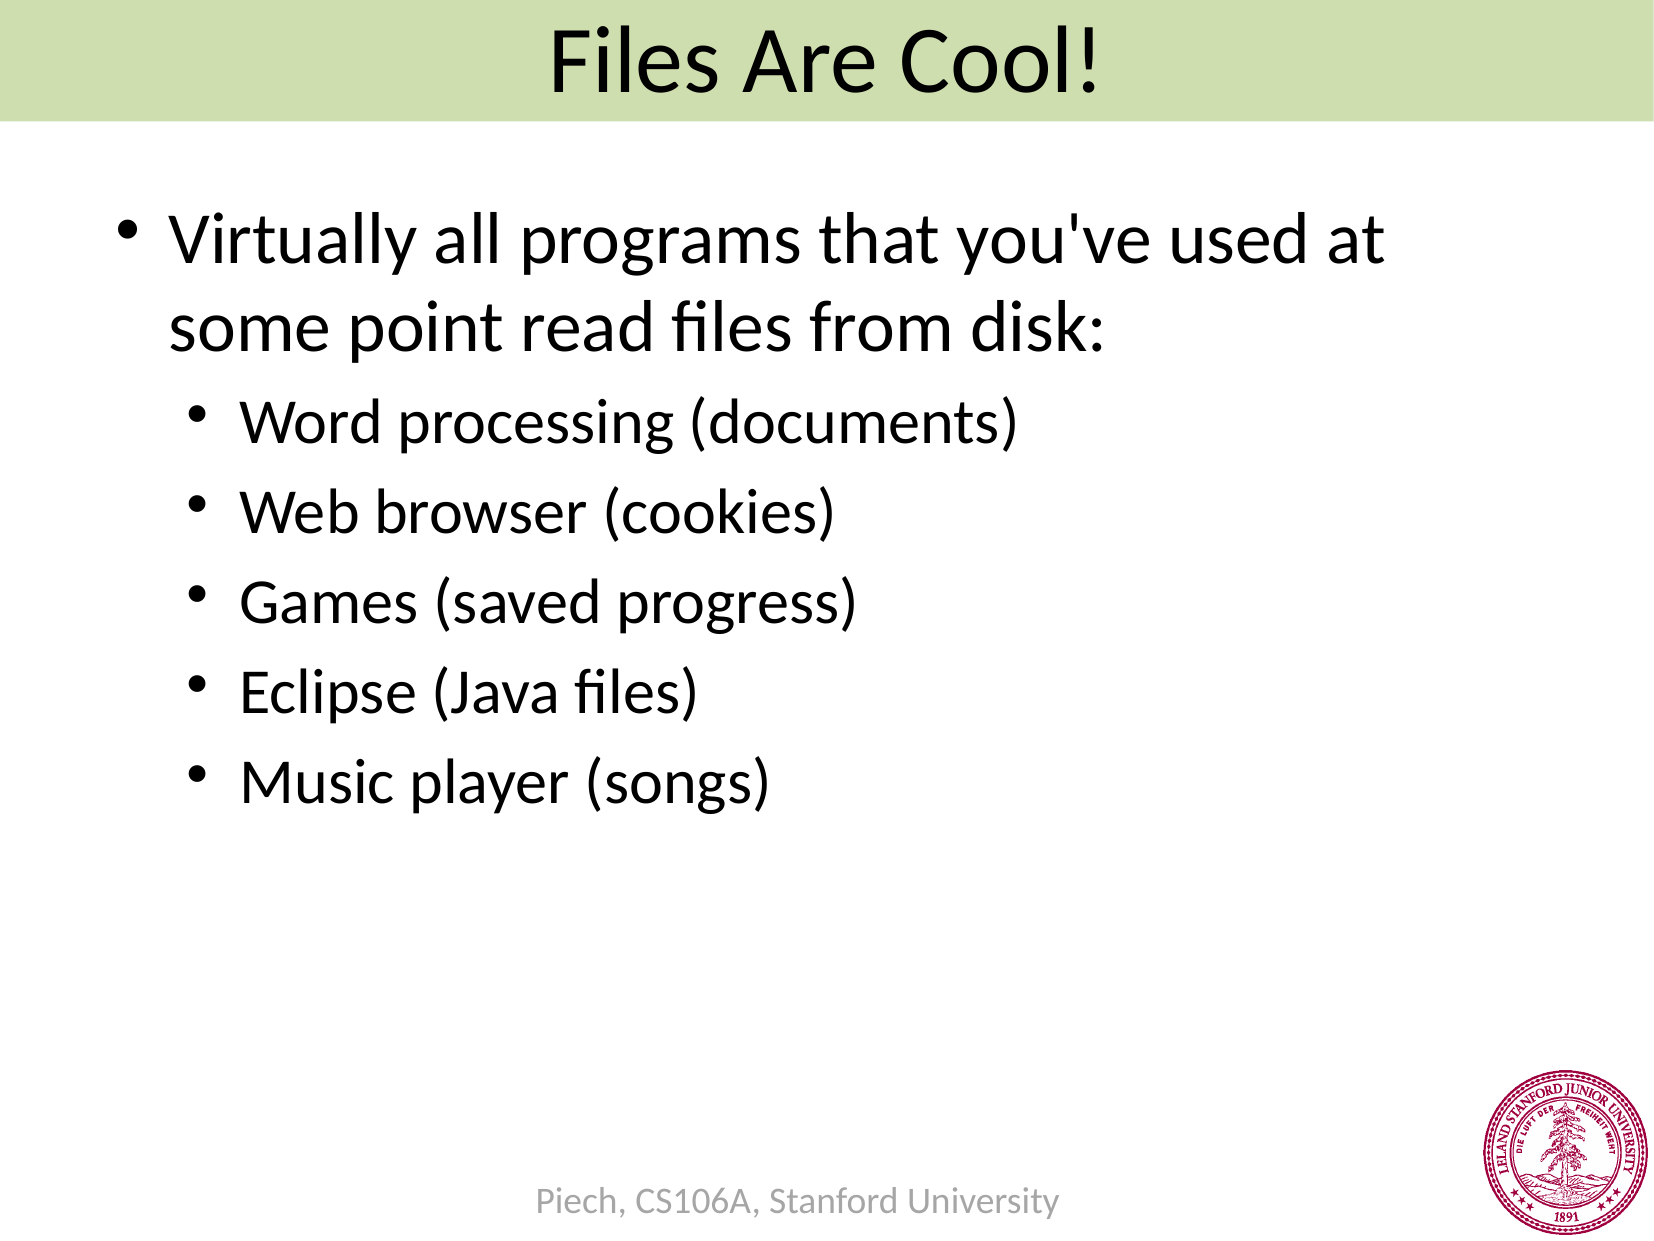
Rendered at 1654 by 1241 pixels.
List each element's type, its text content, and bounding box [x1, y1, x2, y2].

text_box Files Are Cool! [0, 0, 1654, 122]
list Virtually all programs that you've used at some point read files from disk: Word processing (documents) Web browser (cookies) Games (saved progress) Eclipse (Java files) Music player (songs) [82, 182, 1571, 1001]
picture [1483, 1070, 1648, 1235]
